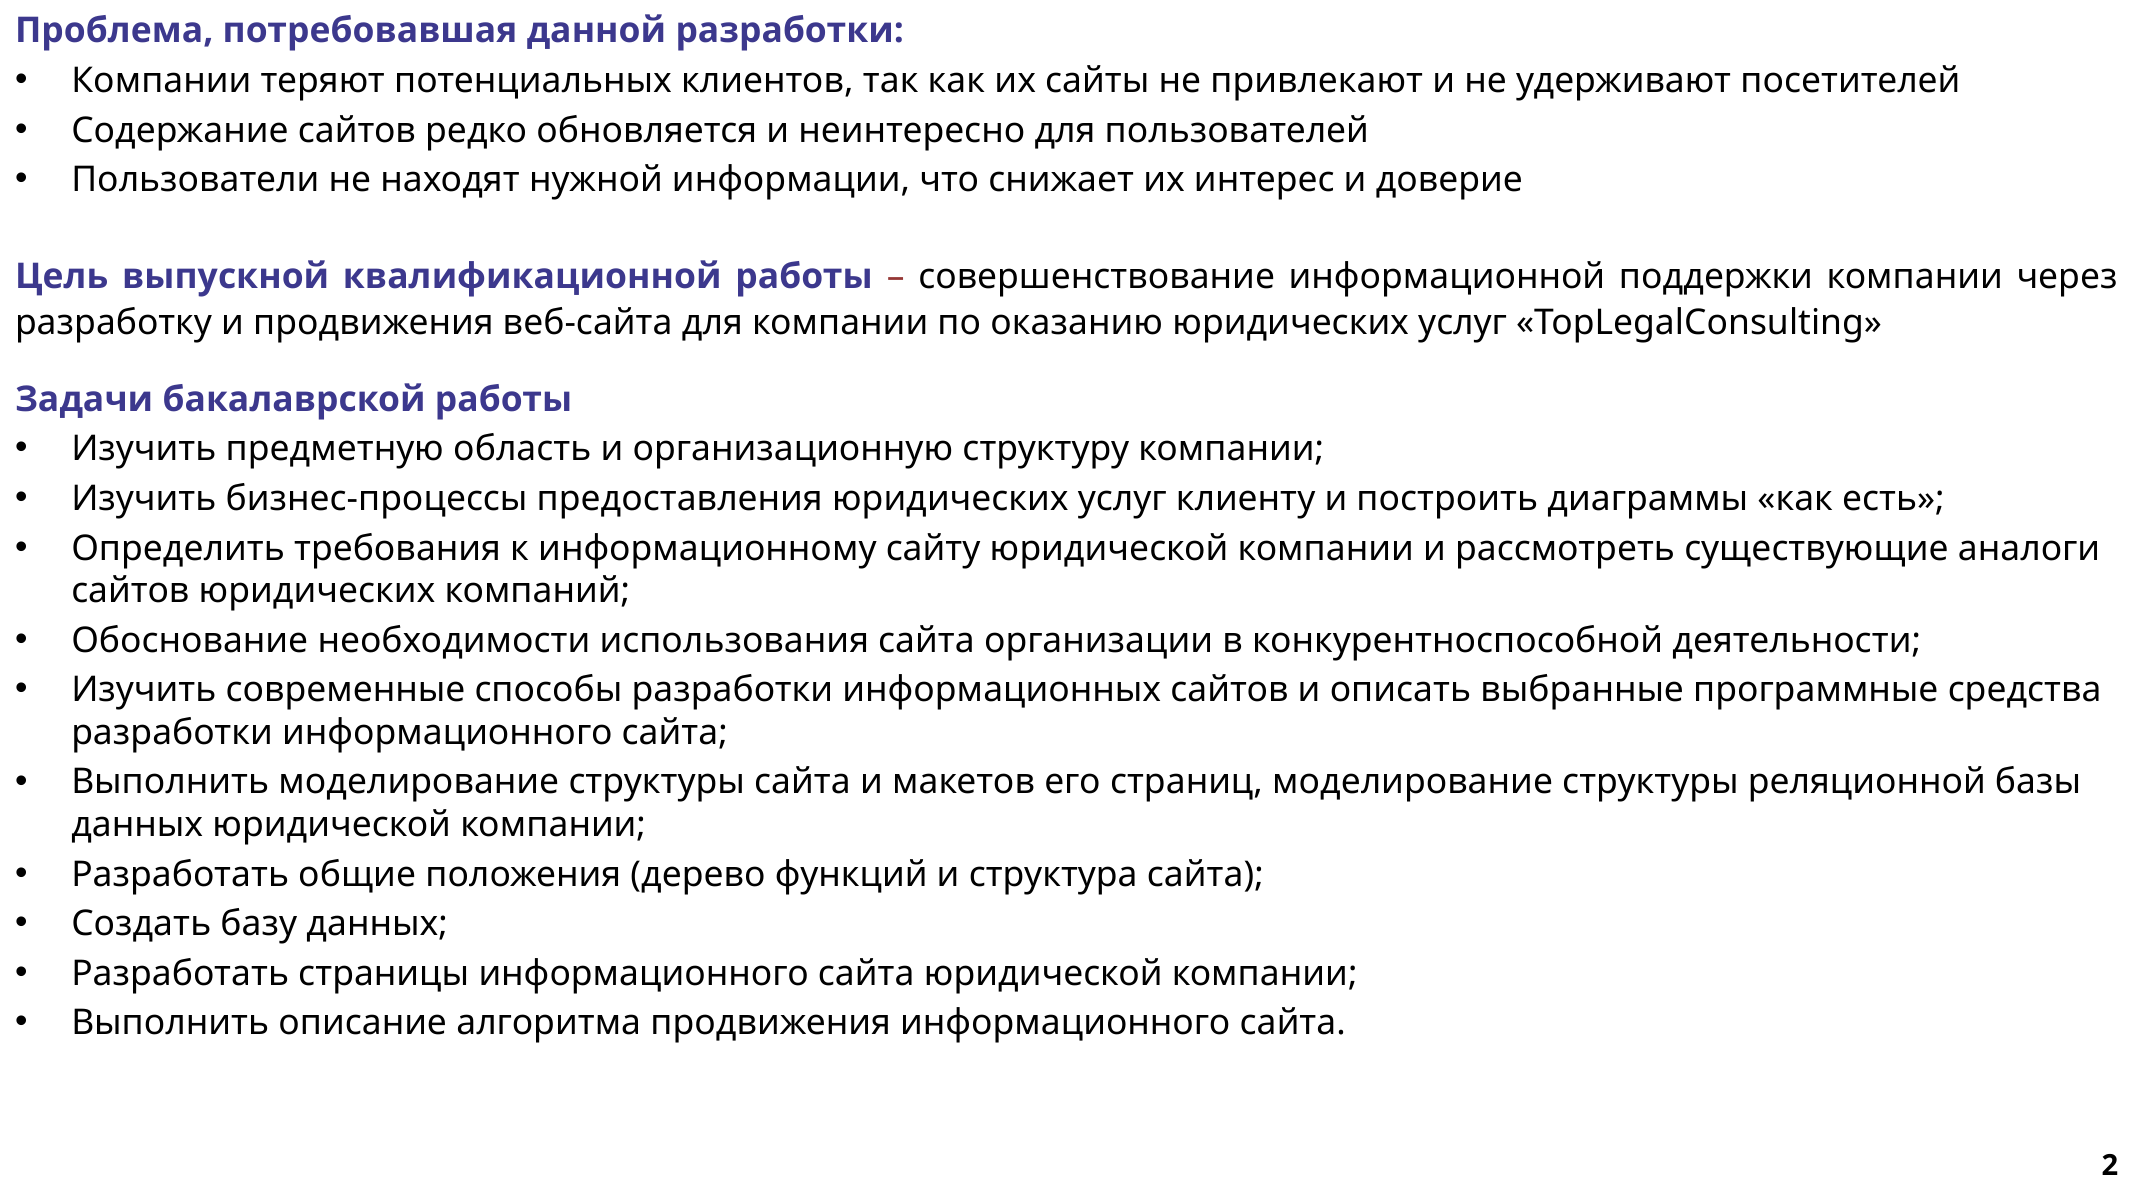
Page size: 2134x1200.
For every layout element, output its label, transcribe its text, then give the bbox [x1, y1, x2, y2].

text_box Проблема, потребовавшая данной разработки: Компании теряют потенциальных клиентов, так как их сайты не привлекают и не удерживают посетителей Содержание сайтов редко обновляется и неинтересно для пользователей Пользователи не находят нужной информации, что снижает их интерес и доверие Цель выпускной квалификационной работы – совершенствование информационной поддержки компании через разработку и продвижения веб-сайта для компании по оказанию юридических услуг «TopLegalConsulting» Задачи бакалаврской работы Изучить предметную область и организационную структуру компании; Изучить бизнес-процессы предоставления юридических услуг клиенту и построить диаграммы «как есть»; Определить требования к информационному сайту юридической компании и рассмотреть существующие аналоги сайтов юридических компаний; Обоснование необходимости использования сайта организации в конкурентноспособной деятельности; Изучить современные способы разработки информационных сайтов и описать выбранные программные средства разработки информационного сайта; Выполнить моделирование структуры сайта и макетов его страниц, моделирование структуры реляционной базы данных юридической компании; Разработать общие положения (дерево функций и структура сайта); Создать базу данных; Разработать страницы информационного сайта юридической компании; Выполнить описание алгоритма продвижения информационного сайта. [0, 0, 2134, 1141]
slide_number 2 [1783, 1141, 2134, 1197]
